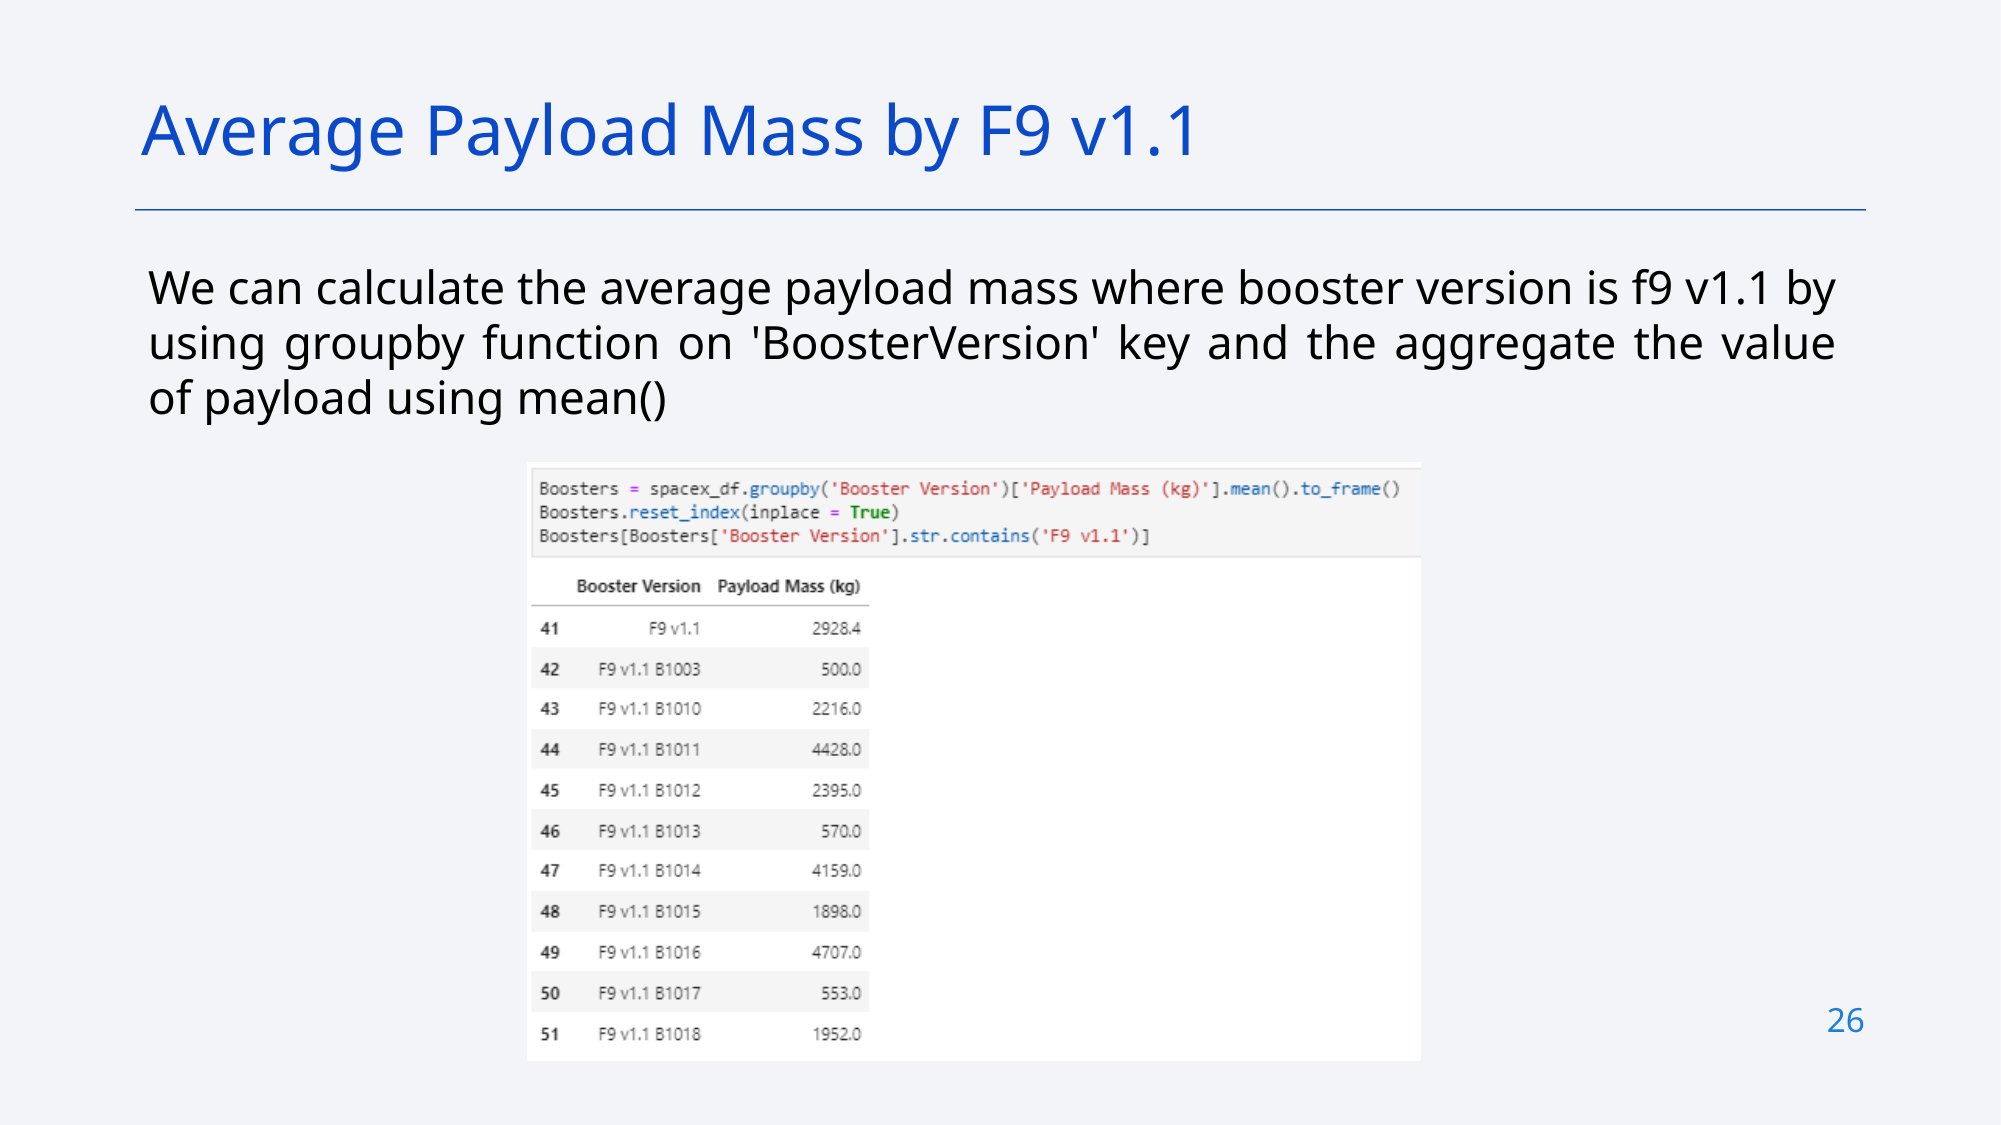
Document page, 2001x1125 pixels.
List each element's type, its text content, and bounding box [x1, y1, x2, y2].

picture [0, 0, 2001, 1125]
text_box We can calculate the average payload mass where booster version is f9 v1.1 by using groupby function on 'BoosterVersion' key and the aggregate the value of payload using mean() [133, 251, 1853, 432]
text_box Average Payload Mass by F9 v1.1 [126, 88, 1852, 179]
text_box 25 [1429, 988, 1880, 1055]
